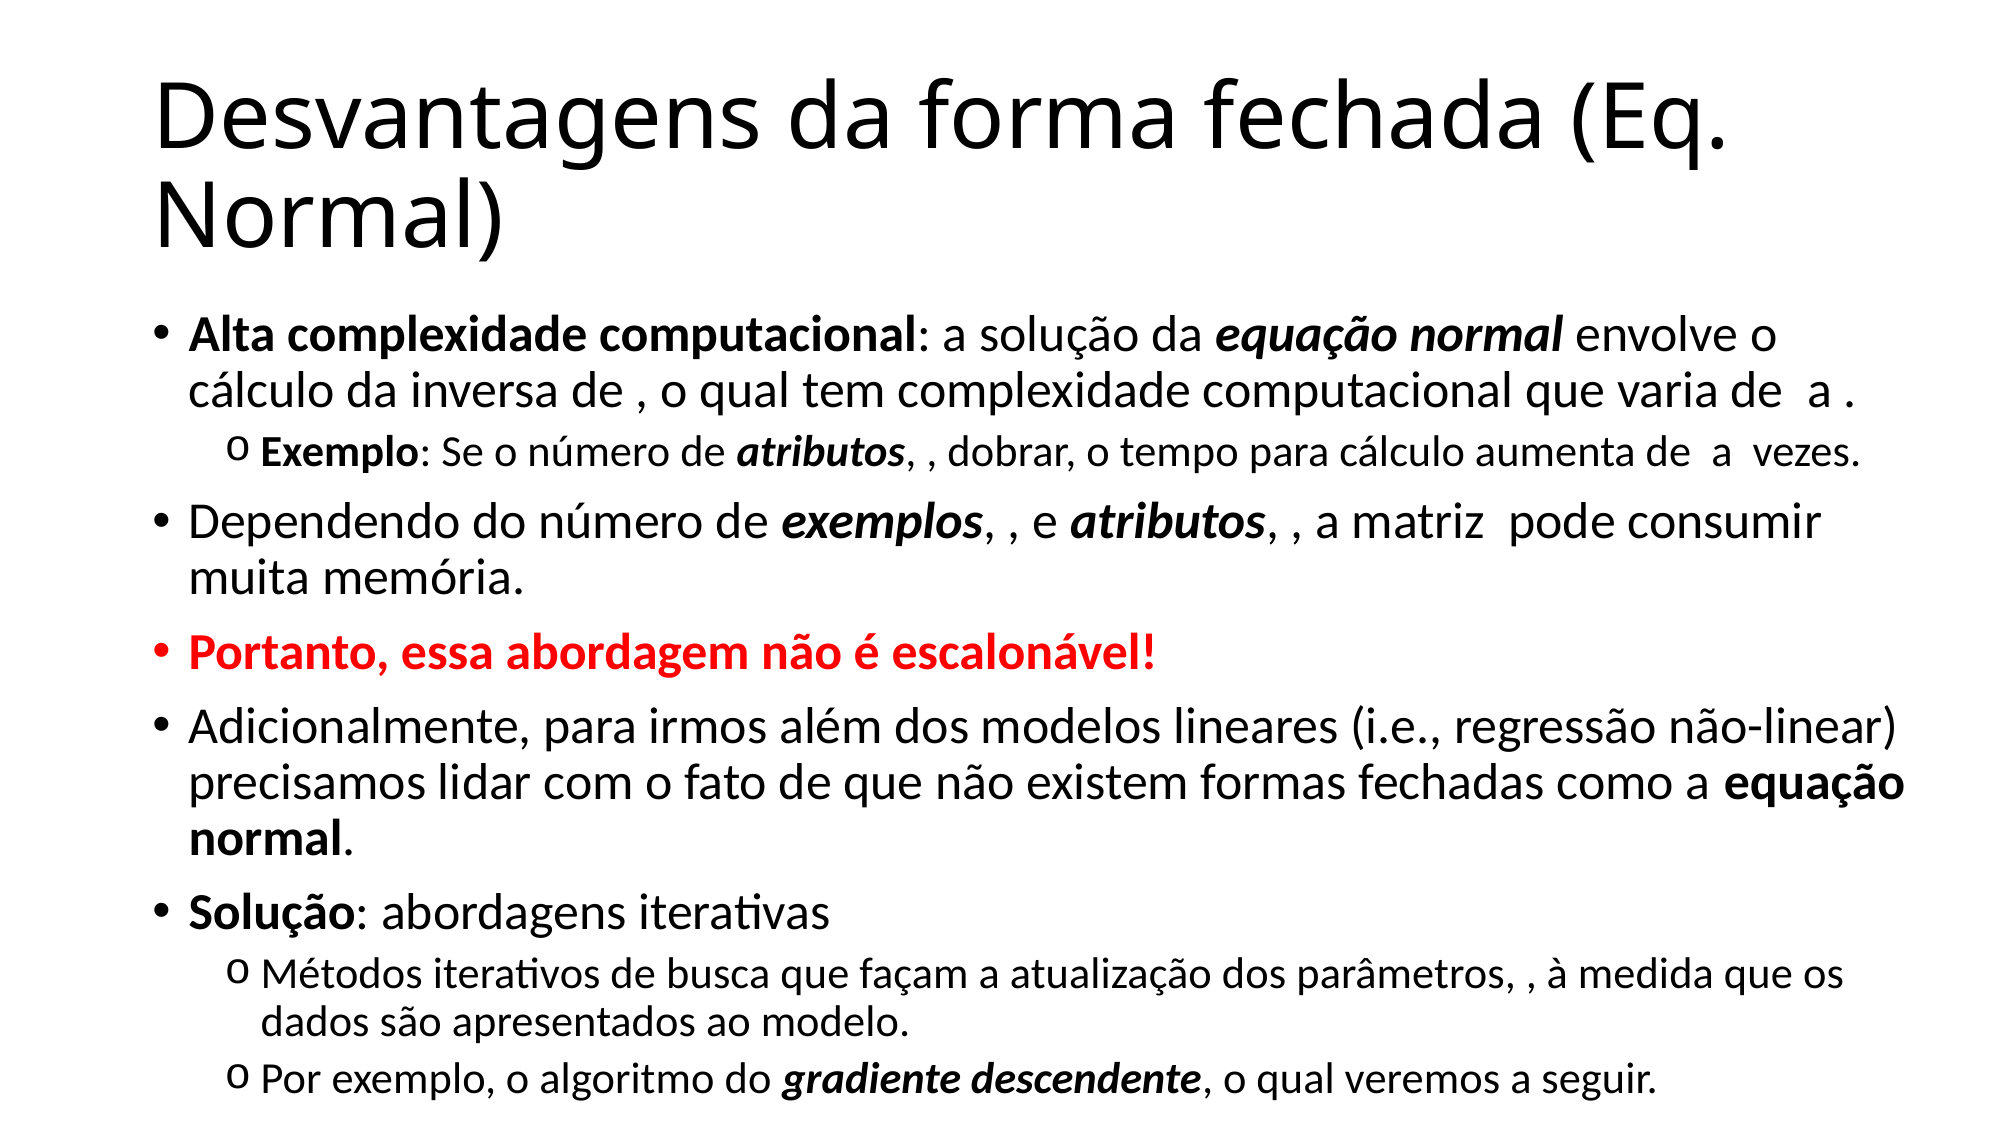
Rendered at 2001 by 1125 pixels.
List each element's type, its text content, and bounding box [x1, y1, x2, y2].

title Desvantagens da forma fechada (Eq. Normal) [137, 59, 1863, 278]
